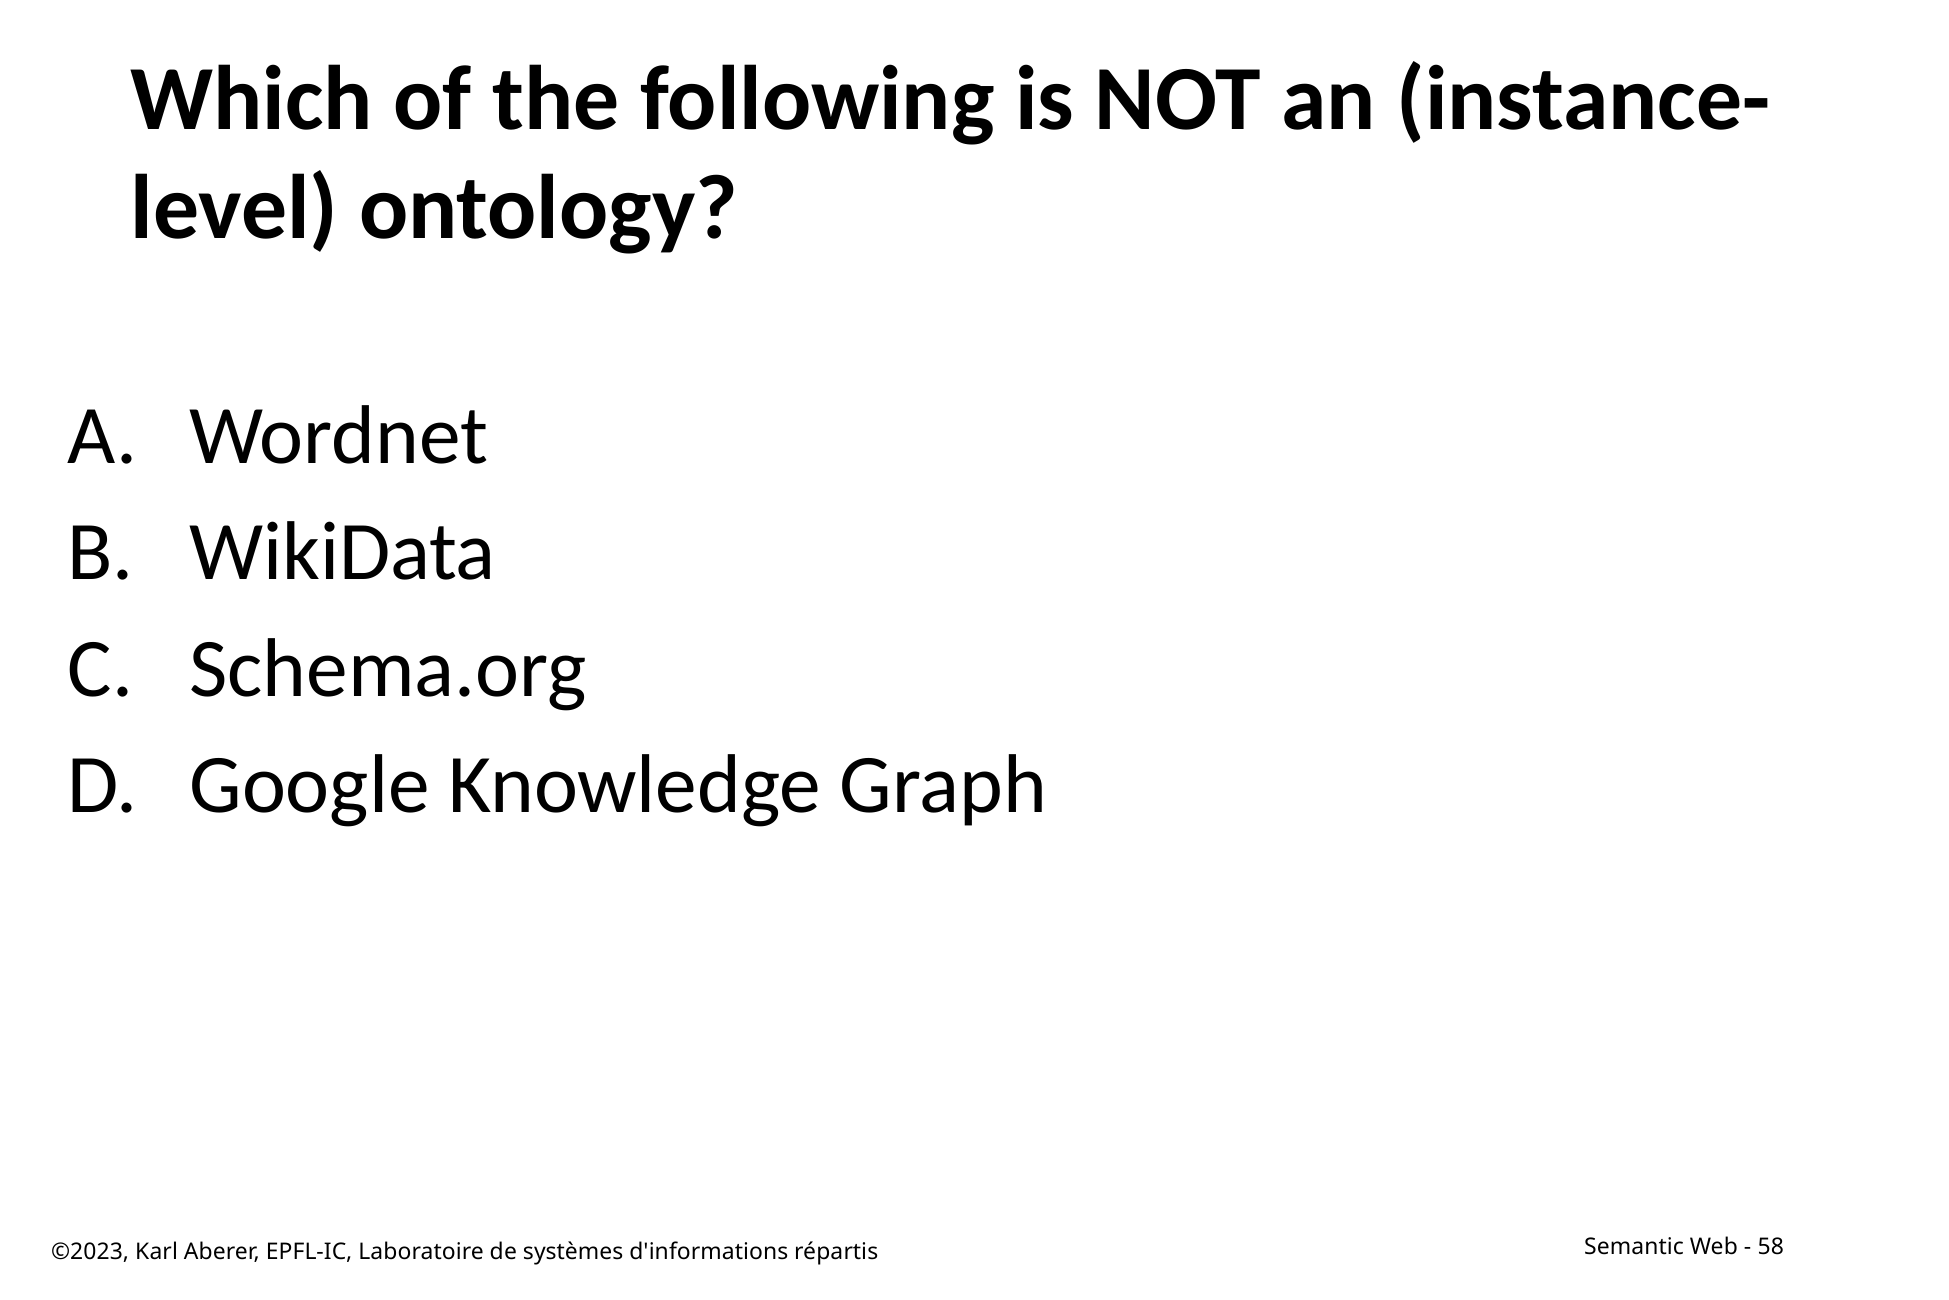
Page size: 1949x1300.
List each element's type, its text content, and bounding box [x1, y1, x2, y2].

picture [1014, 302, 1885, 1281]
footer ©2023, Karl Aberer, EPFL-IC, Laboratoire de systèmes d'informations répartis [32, 1227, 1009, 1271]
title Which of the following is NOT an (instance-level) ontology? [111, 60, 1883, 235]
list Wordnet WikiData Schema.org Google Knowledge Graph [37, 253, 1809, 1208]
